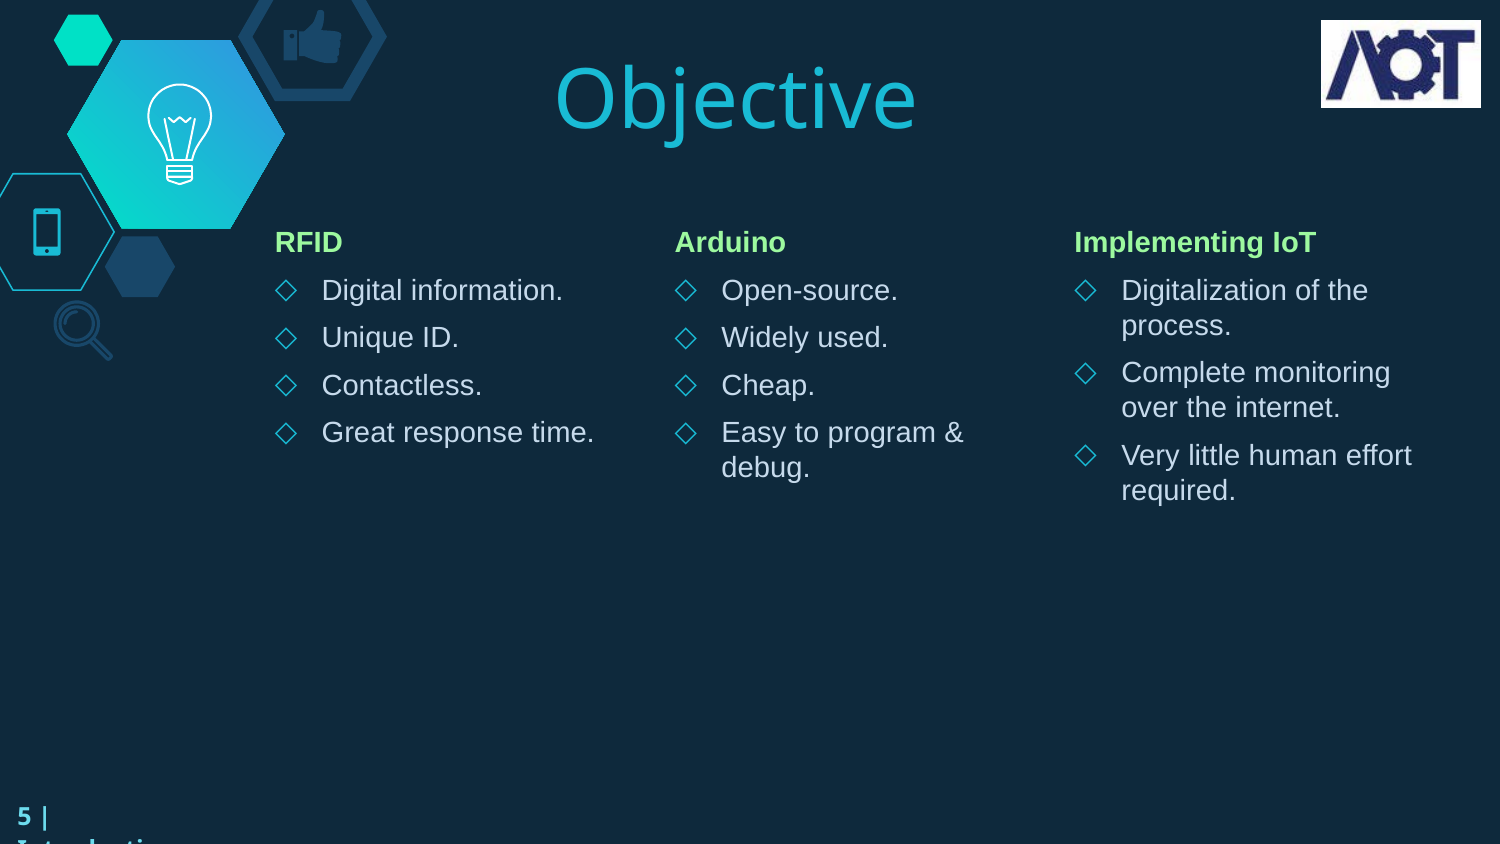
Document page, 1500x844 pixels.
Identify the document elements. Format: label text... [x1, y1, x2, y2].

slide_number 5 | Introduction [2, 785, 232, 844]
list Implementing IoT Digitalization of the process. Complete monitoring over the internet. Very little human effort required. [1059, 208, 1441, 760]
picture [1321, 20, 1481, 108]
list RFID Digital information. Unique ID. Contactless. Great response time. [259, 208, 642, 760]
title Objective [538, 54, 962, 161]
list Arduino Open-source. Widely used. Cheap. Easy to program & debug. [659, 208, 1042, 760]
